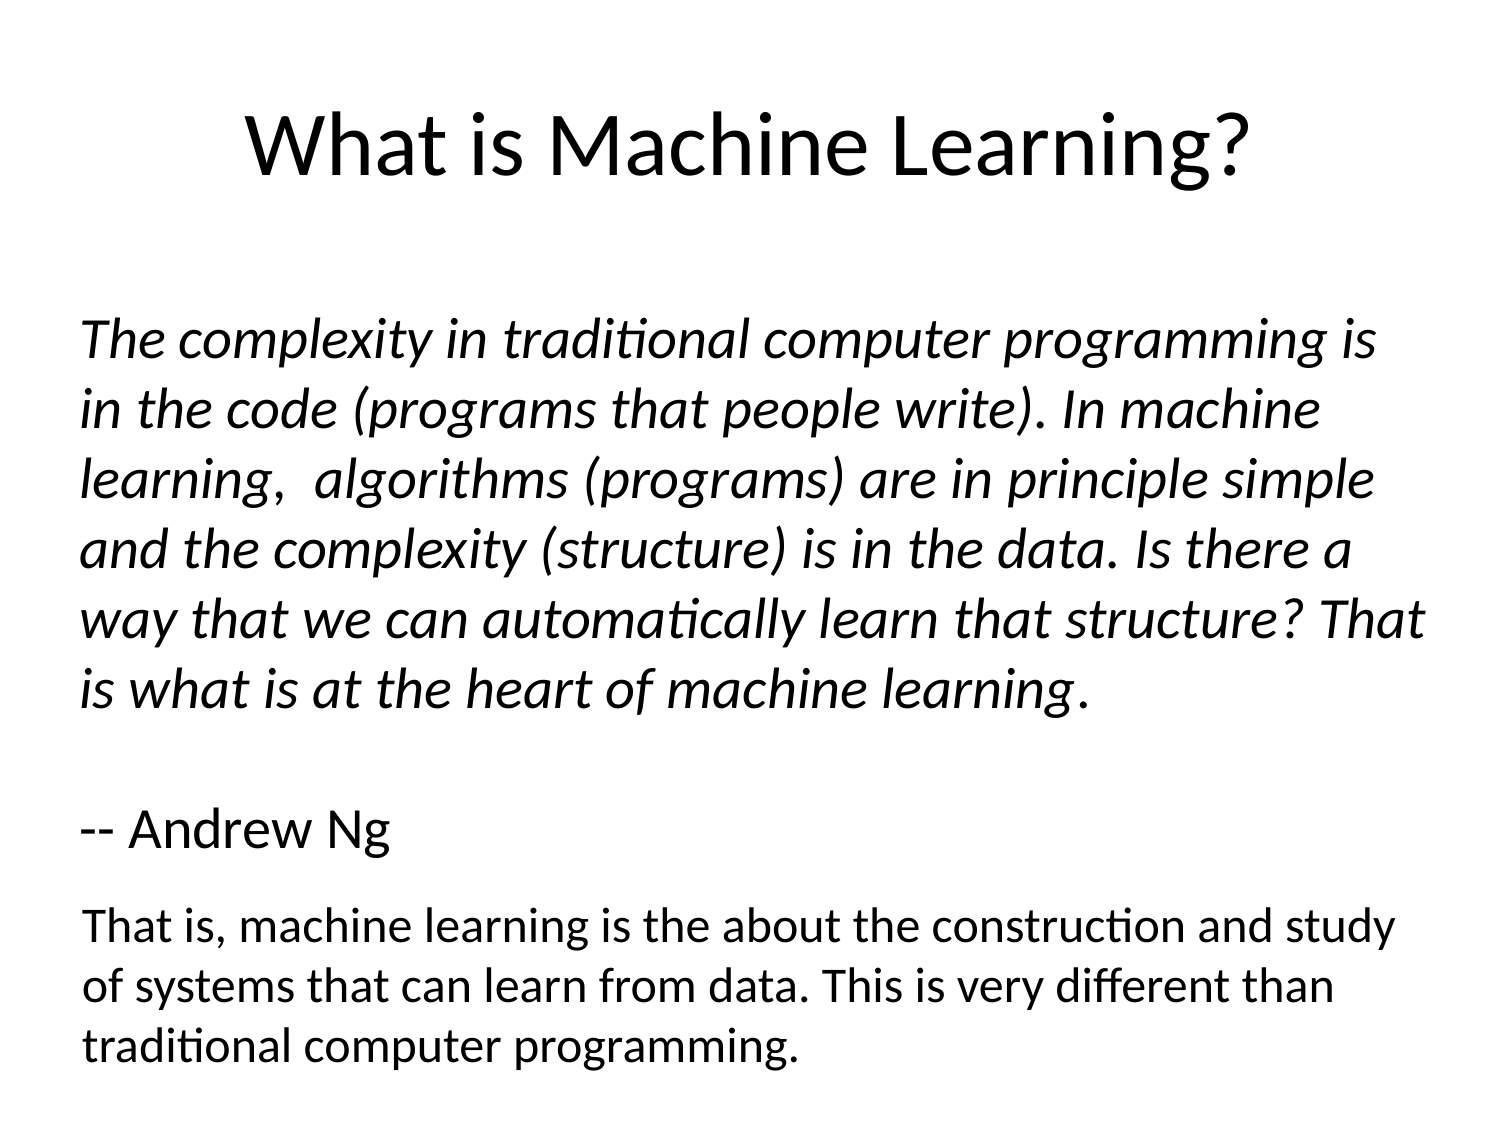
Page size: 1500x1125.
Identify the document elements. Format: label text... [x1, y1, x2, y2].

text_box That is, machine learning is the about the construction and study of systems that can learn from data. This is very different than traditional computer programming. [67, 885, 1423, 1125]
text_box The complexity in traditional computer programming is in the code (programs that people write). In machine learning, algorithms (programs) are in principle simple and the complexity (structure) is in the data. Is there a way that we can automatically learn that structure? That is what is at the heart of machine learning. -- Andrew Ng [64, 292, 1444, 868]
title What is Machine Learning? [75, 45, 1425, 233]
